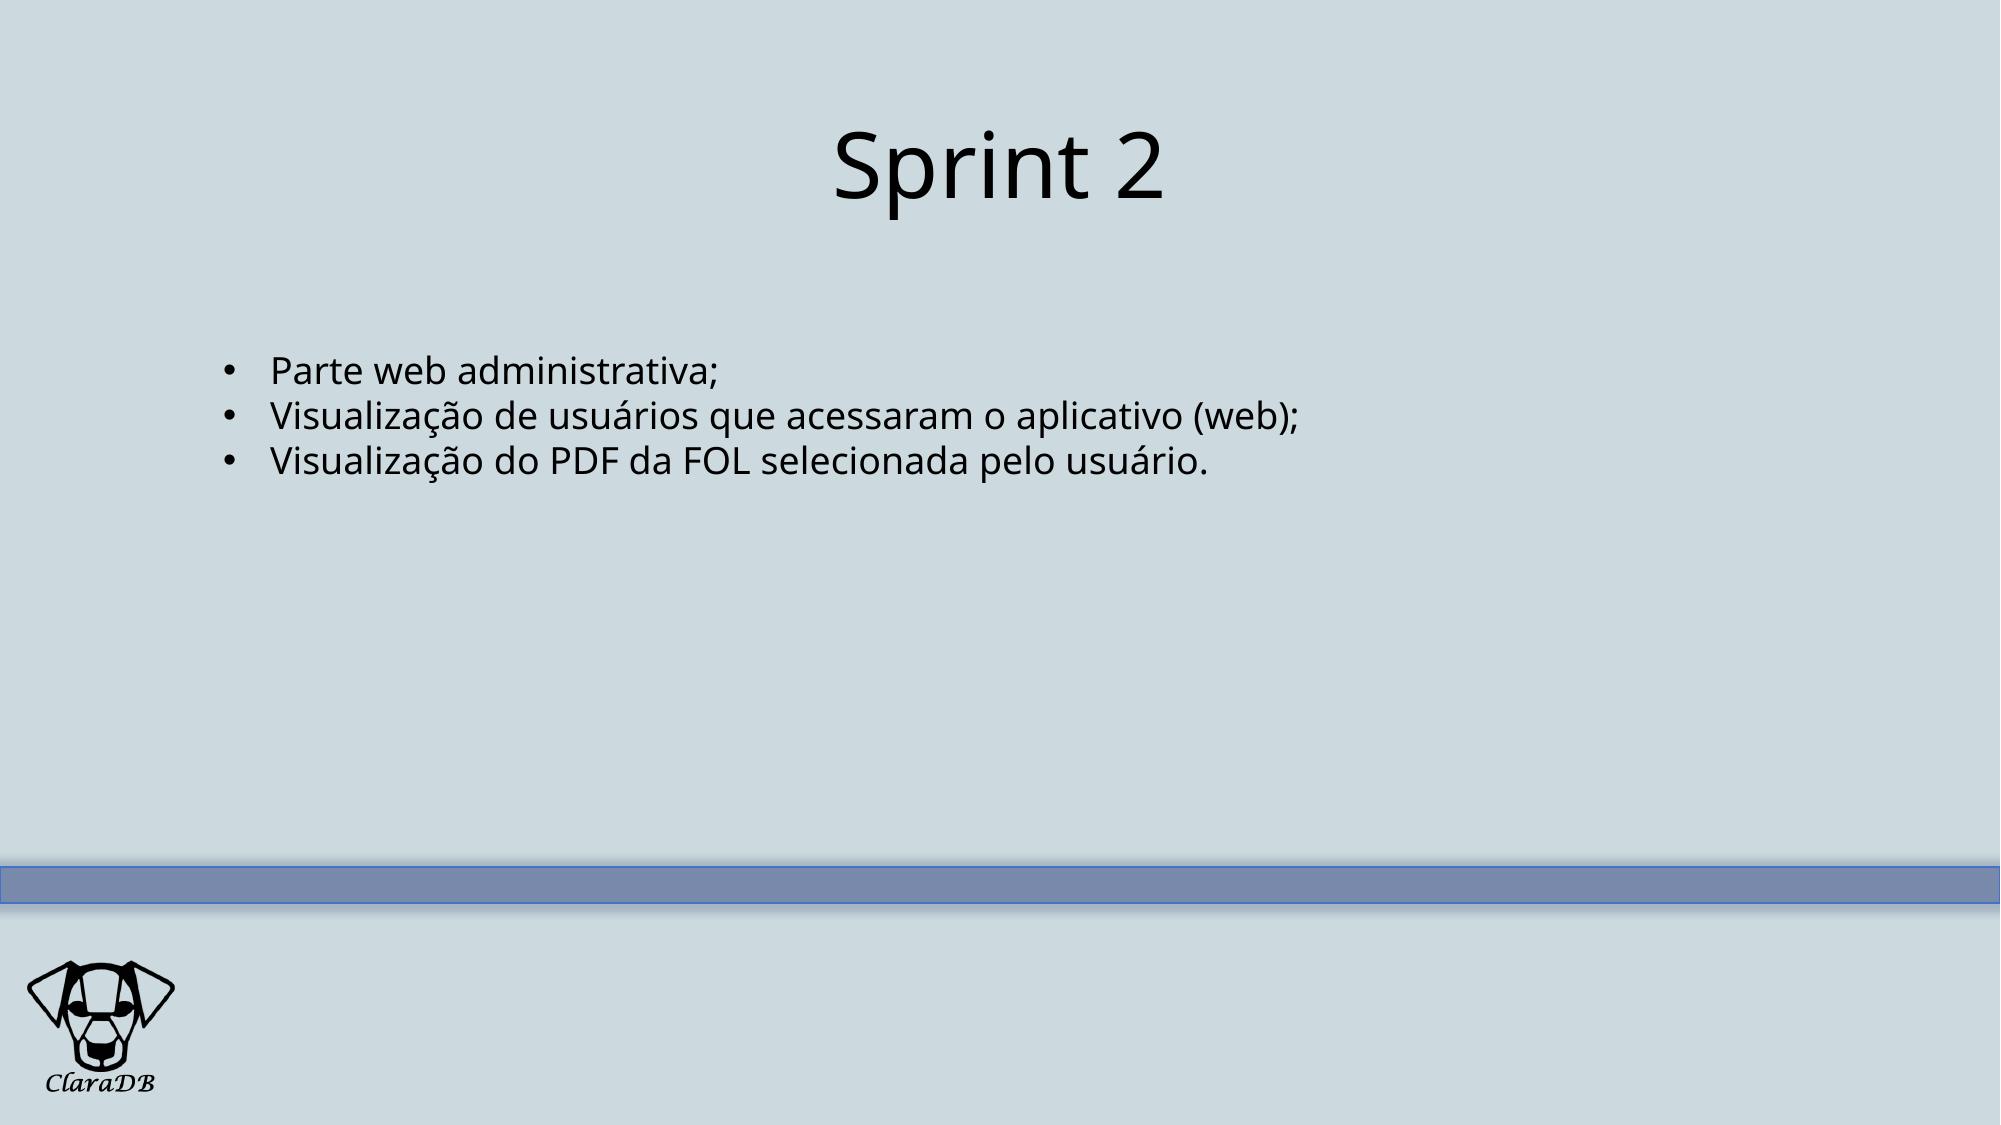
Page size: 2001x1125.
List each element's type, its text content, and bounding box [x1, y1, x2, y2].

picture [22, 947, 181, 1099]
text_box [0, 866, 2000, 904]
text_box Parte web administrativa; Visualização de usuários que acessaram o aplicativo (web); Visualização do PDF da FOL selecionada pelo usuário. [208, 339, 1792, 490]
title Sprint 2 [137, 59, 1863, 278]
